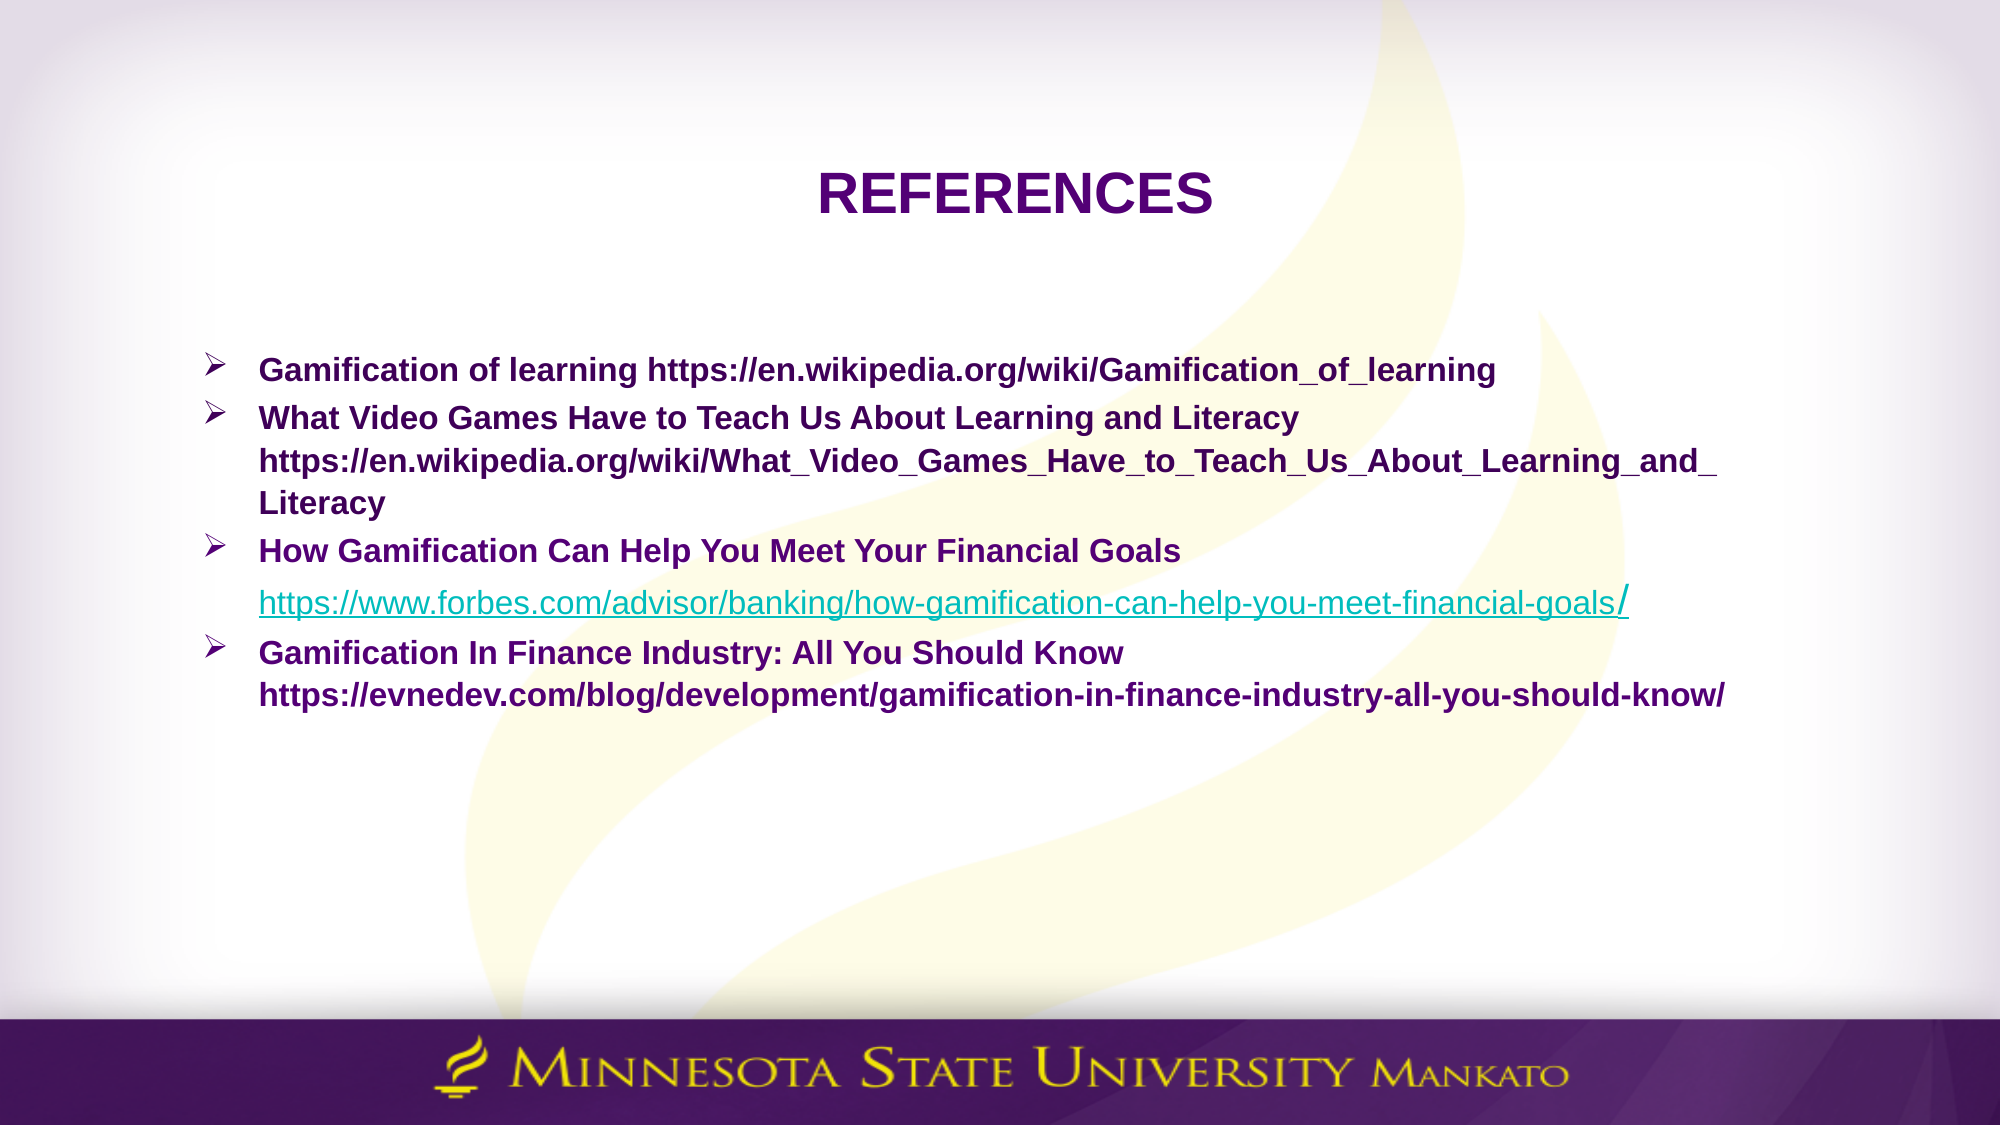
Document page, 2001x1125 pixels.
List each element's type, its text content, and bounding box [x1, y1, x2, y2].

picture [0, 0, 2000, 1125]
title REFERENCES [187, 101, 1813, 279]
list Gamification of learning https://en.wikipedia.org/wiki/Gamification_of_learning What Video Games Have to Teach Us About Learning and Literacy https://en.wikipedia.org/wiki/What_Video_Games_Have_to_Teach_Us_About_Learning_and_ Literacy How Gamification Can Help You Meet Your Financial Goals https://www.forbes.com/advisor/banking/how-gamification-can-help-you-meet-financial-goals/ Gamification In Finance Industry: All You Should Know https://evnedev.com/blog/development/gamification-in-finance-industry-all-you-should-know/ [187, 279, 1813, 864]
